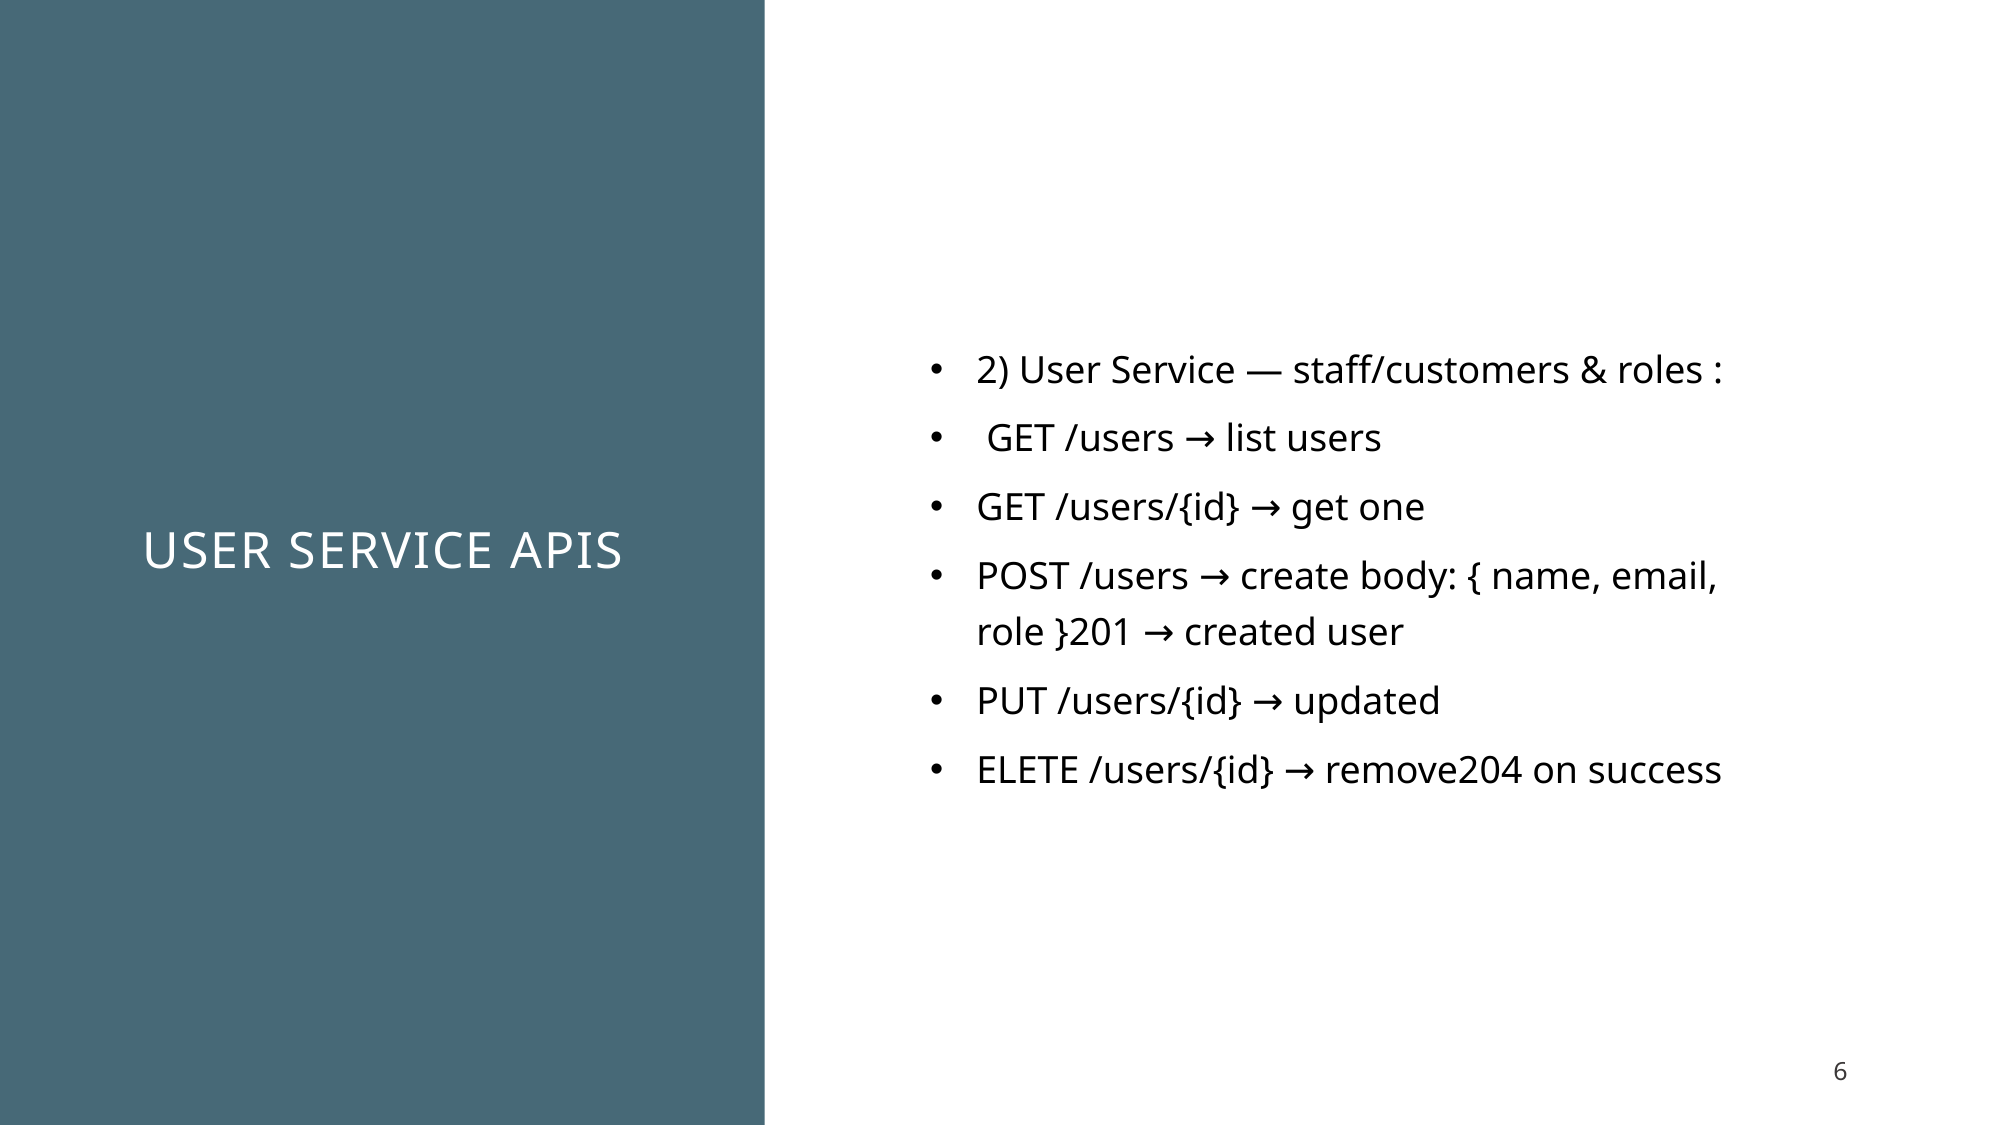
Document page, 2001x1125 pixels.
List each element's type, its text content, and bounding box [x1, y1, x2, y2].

list 2) User Service — staff/customers & roles : GET /users → list users GET /users/{id} → get one POST /users → create body: { name, email, role }201 → created user PUT /users/{id} → updated ELETE /users/{id} → remove204 on success [915, 132, 1853, 993]
title USER SERVICE APIS [102, 130, 665, 974]
slide_number 6 [1412, 1042, 1863, 1103]
